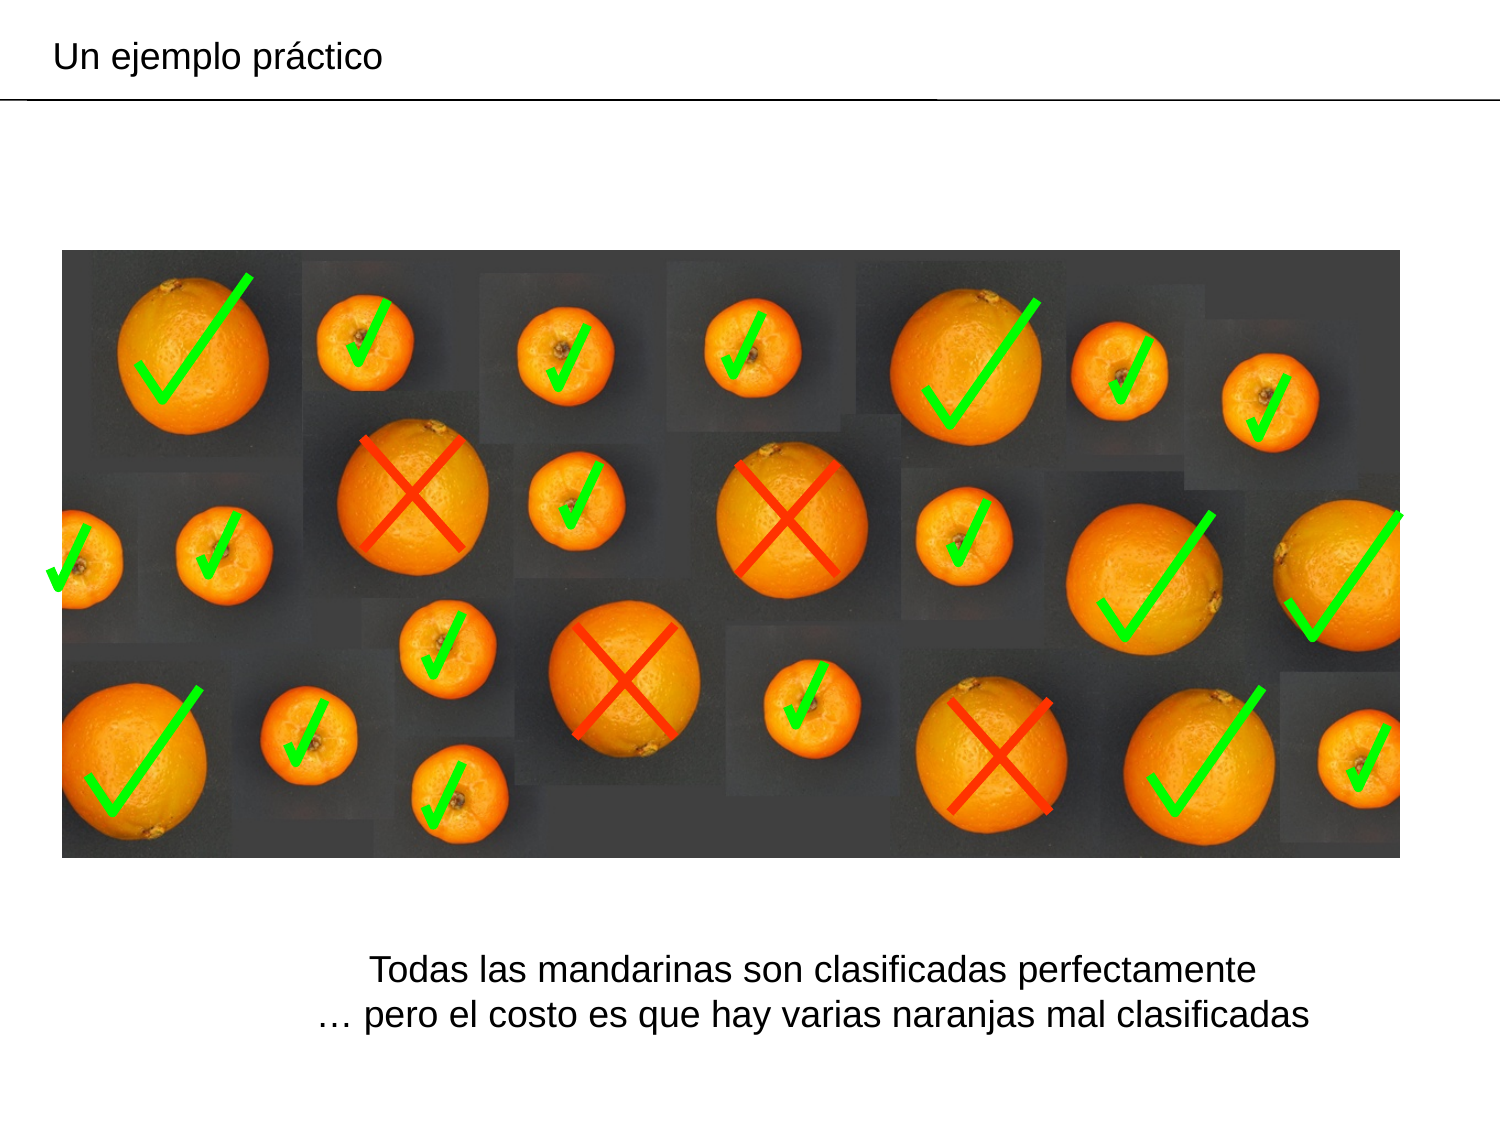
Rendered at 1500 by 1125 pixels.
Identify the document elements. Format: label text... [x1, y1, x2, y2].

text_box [574, 624, 676, 738]
text_box Todas las mandarinas son clasificadas perfectamente … pero el costo es que hay varias naranjas mal clasificadas [300, 937, 1325, 1043]
text_box [50, 560, 57, 585]
text_box Un ejemplo práctico [38, 24, 399, 85]
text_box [949, 699, 1051, 813]
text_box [737, 462, 838, 576]
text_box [362, 437, 463, 551]
picture [62, 249, 1401, 859]
